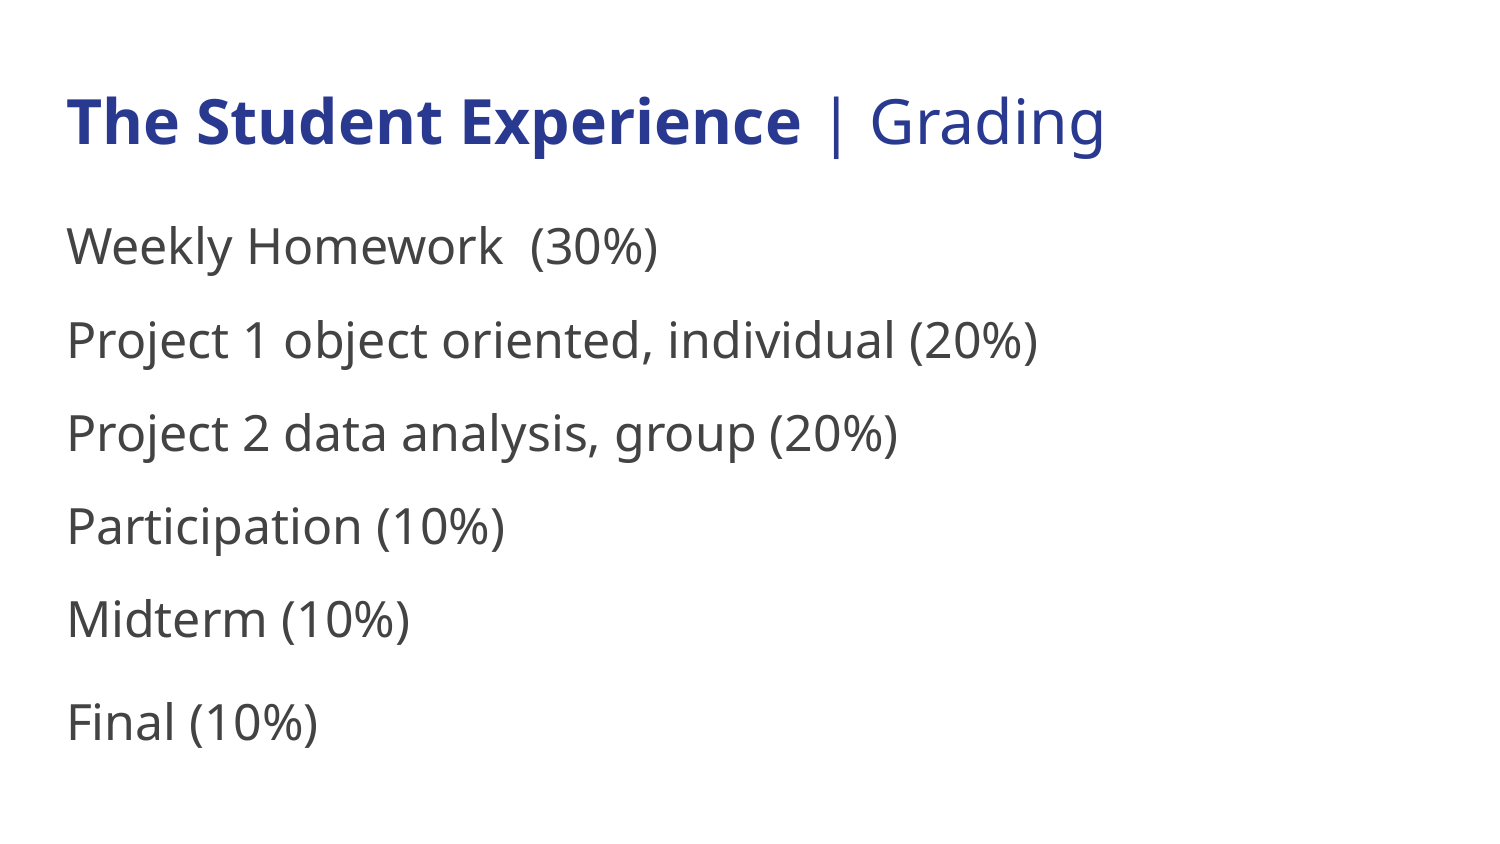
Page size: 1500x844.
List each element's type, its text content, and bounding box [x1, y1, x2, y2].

list Weekly Homework (30%) Project 1 object oriented, individual (20%) Project 2 data analysis, group (20%) Participation (10%) Midterm (10%) Final (10%) [51, 199, 1449, 748]
title The Student Experience | Grading [51, 67, 1449, 167]
